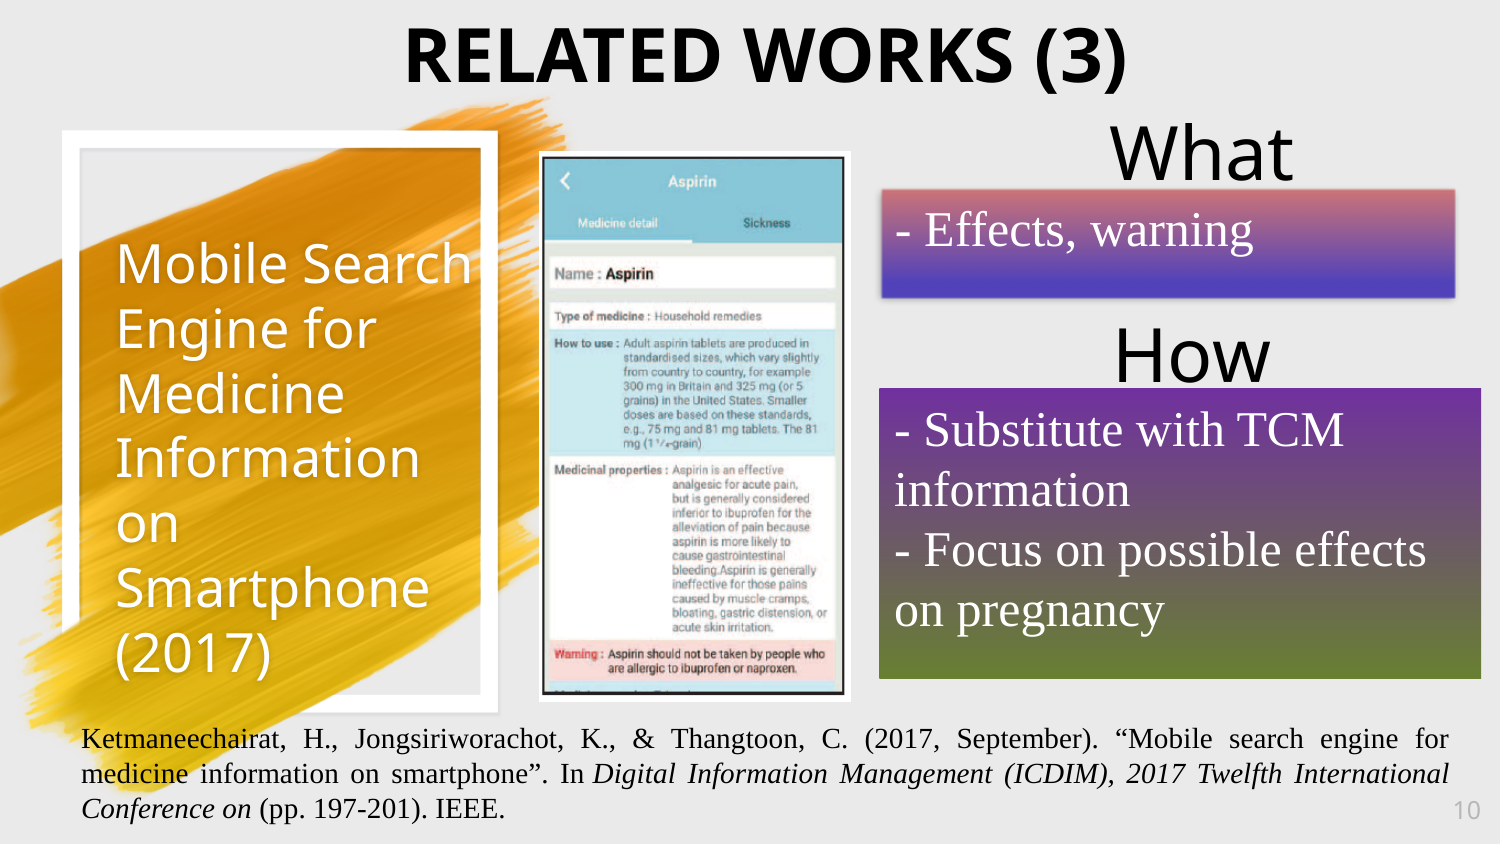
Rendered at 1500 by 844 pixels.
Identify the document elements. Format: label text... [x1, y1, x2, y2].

title Mobile Search Engine for Medicine Information on Smartphone (2017) [115, 183, 491, 712]
text_box What [1094, 98, 1336, 203]
text_box Ketmaneechairat, H., Jongsiriworachot, K., & Thangtoon, C. (2017, September). “Mobile search engine for medicine information on smartphone”. In Digital Information Management (ICDIM), 2017 Twelfth International Conference on (pp. 197-201). IEEE. [66, 712, 1466, 832]
text_box - Effects, warning [882, 190, 1454, 298]
slide_number 10 [1391, 779, 1482, 844]
picture [0, 0, 1500, 844]
text_box - Substitute with TCM information - Focus on possible effects on pregnancy [879, 388, 1482, 679]
text_box How [1097, 299, 1338, 405]
text_box RELATED WORKS (3) [387, 0, 1338, 105]
